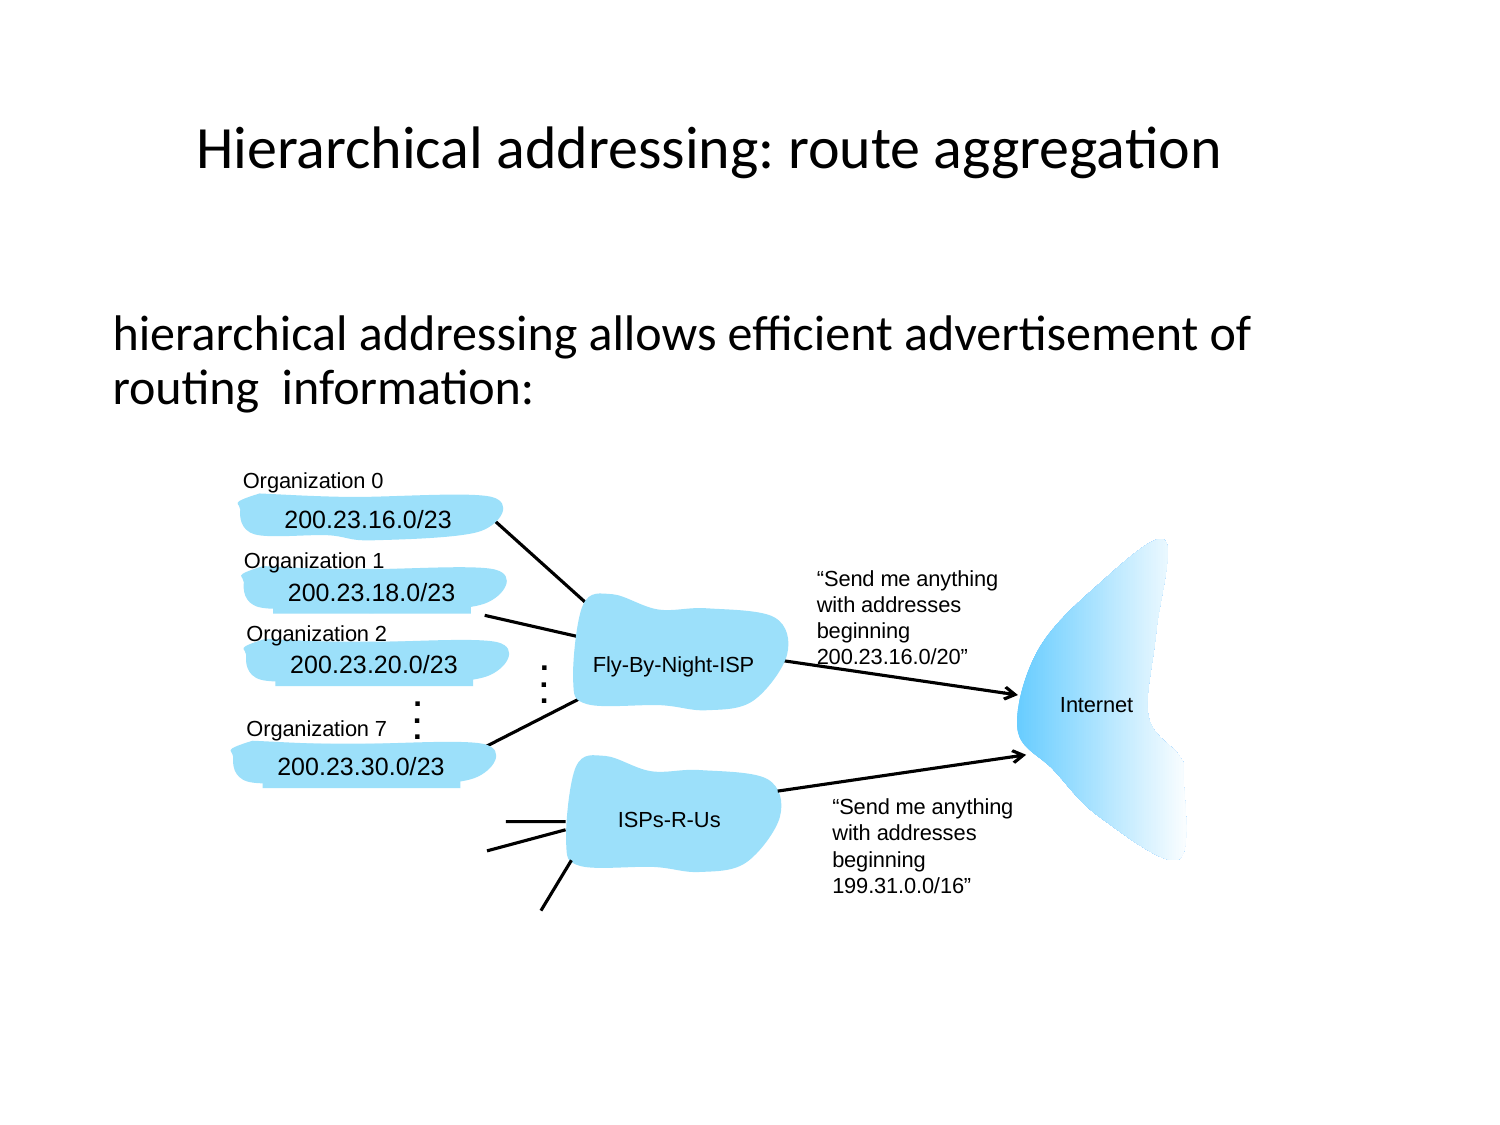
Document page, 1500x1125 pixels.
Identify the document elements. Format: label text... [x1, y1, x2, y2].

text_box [397, 667, 438, 755]
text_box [231, 636, 519, 688]
text_box Organization 1 [229, 549, 400, 563]
text_box “Send me anything with addresses beginning 200.23.16.0/20” [802, 556, 1014, 677]
text_box “Send me anything with addresses beginning 199.31.0.0/16” [817, 785, 1029, 906]
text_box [229, 563, 518, 615]
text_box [225, 491, 514, 542]
text_box Organization 7 [231, 706, 392, 736]
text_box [218, 738, 507, 790]
text_box Fly-By-Night-ISP [578, 643, 770, 685]
title Hierarchical addressing: route aggregation [62, 78, 1357, 211]
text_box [524, 631, 565, 718]
text_box [1016, 539, 1187, 861]
text_box Internet [1045, 683, 1149, 725]
text_box hierarchical addressing allows efficient advertisement of routing information: [97, 300, 1417, 423]
text_box Organization 0 [228, 459, 399, 489]
text_box Organization 2 [231, 624, 403, 636]
text_box [893, 677, 1018, 701]
text_box [566, 755, 782, 873]
text_box [573, 593, 789, 711]
text_box ISPs-R-Us [603, 798, 736, 840]
